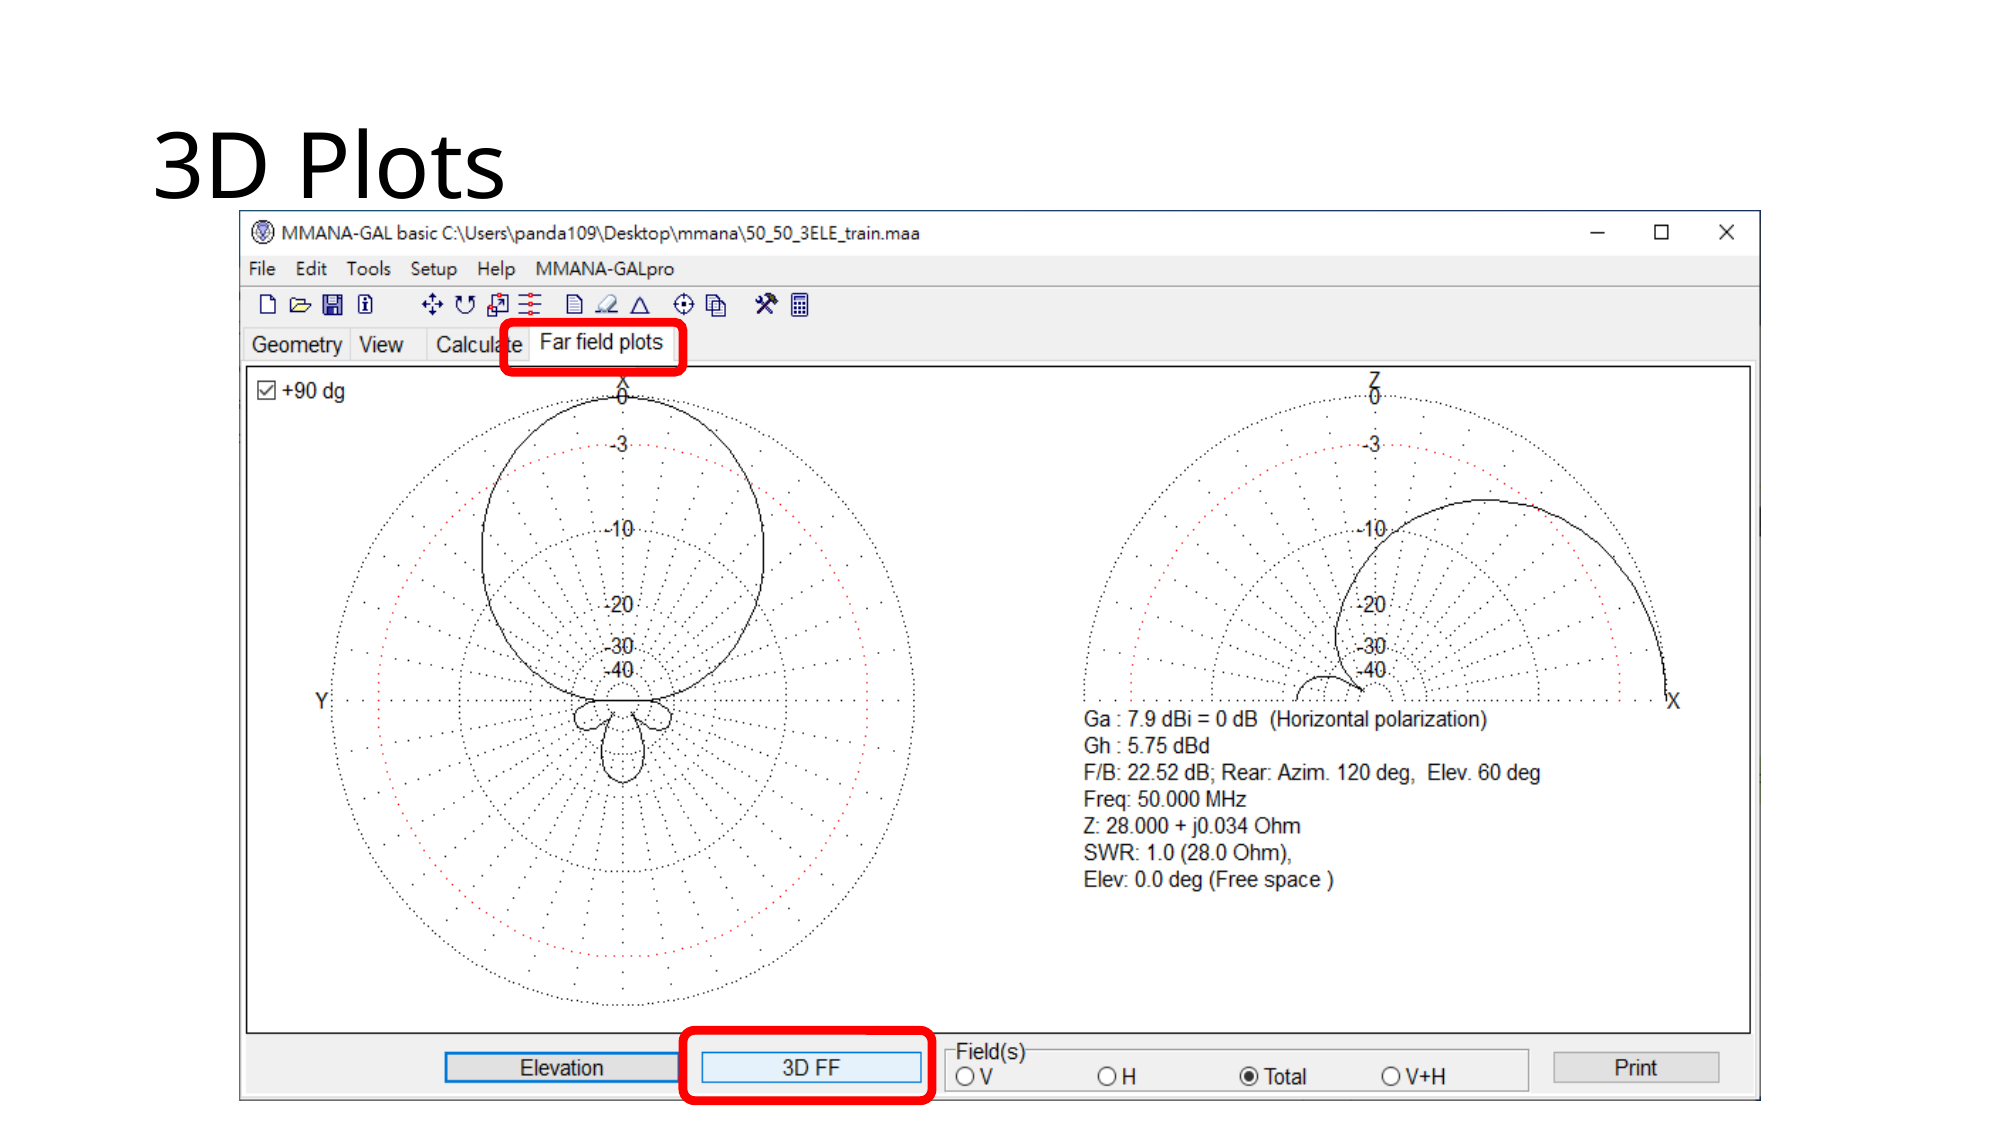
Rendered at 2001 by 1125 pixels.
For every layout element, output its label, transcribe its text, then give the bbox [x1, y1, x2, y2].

picture [239, 210, 1761, 1101]
title 3D Plots [137, 59, 1863, 278]
